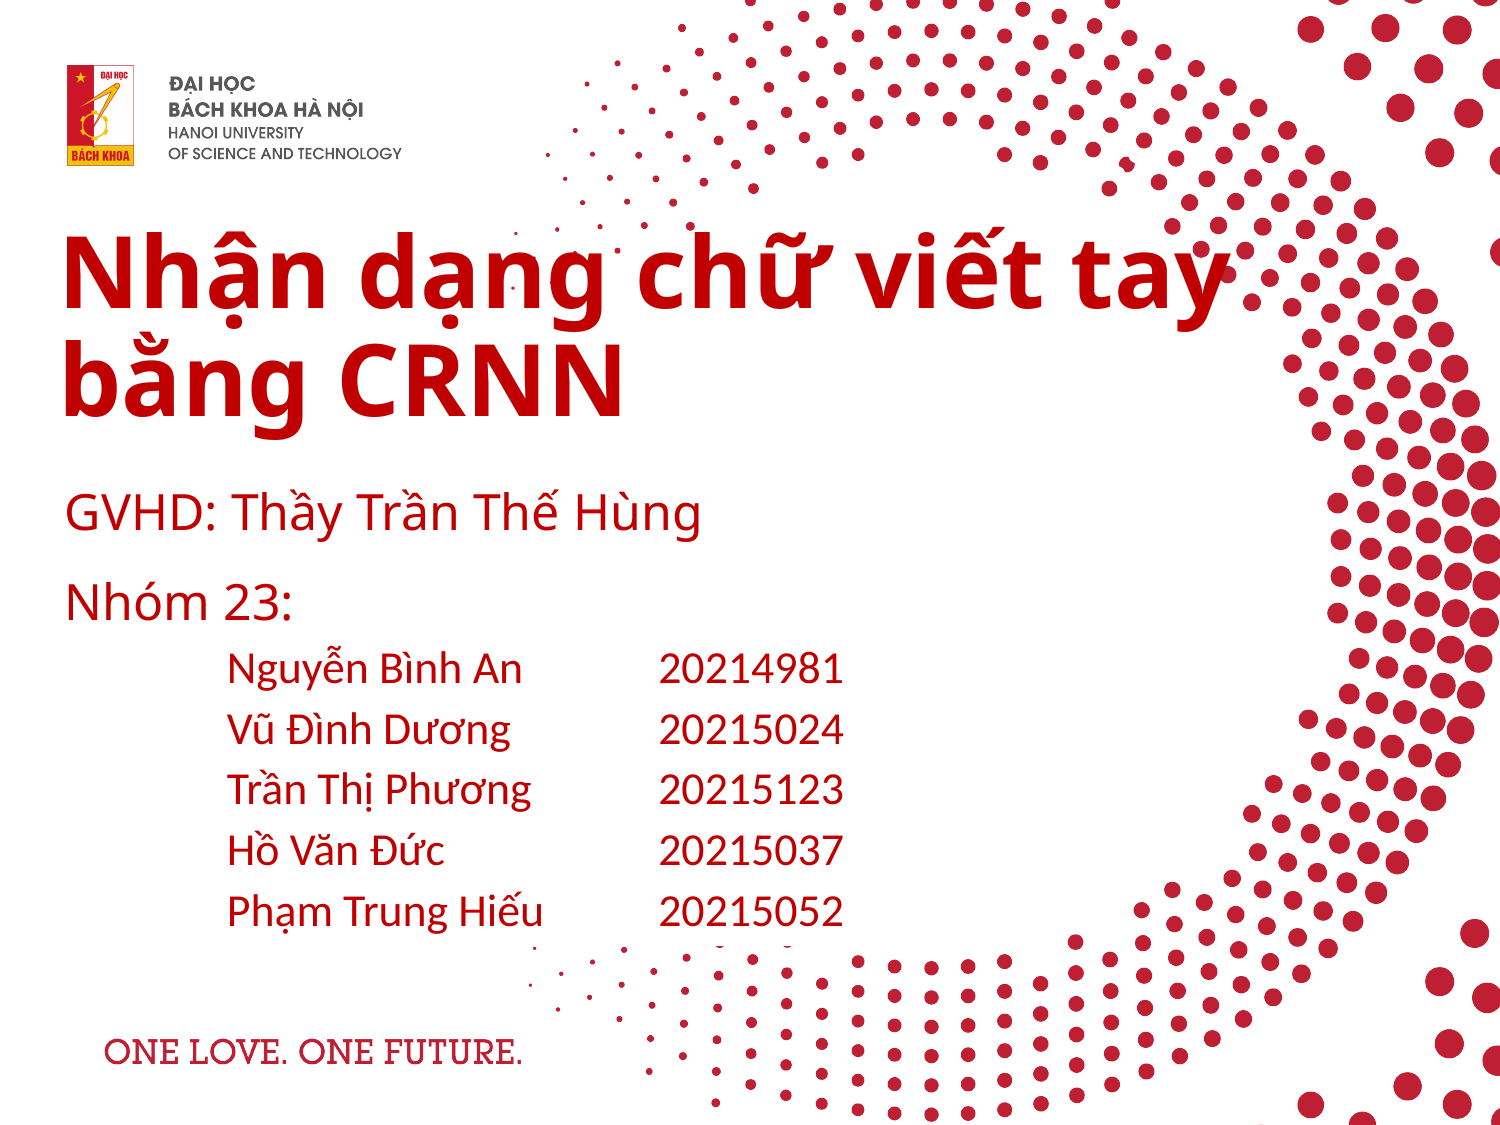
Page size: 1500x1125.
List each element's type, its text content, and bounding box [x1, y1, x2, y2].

text_box Nhận dạng chữ viết tay bằng CRNN [43, 214, 1273, 491]
table_cell 20215037 [643, 824, 871, 885]
table_cell 20215123 [643, 763, 871, 824]
table_cell Phạm Trung Hiếu [212, 885, 643, 946]
table_header 20214981 [643, 642, 871, 702]
table_cell 20215024 [643, 702, 871, 763]
table_cell Trần Thị Phương [212, 763, 643, 824]
picture [0, 0, 1500, 1125]
table_cell Vũ Đình Dương [212, 702, 643, 763]
table_header Nguyễn Bình An [212, 642, 643, 702]
table_cell Hồ Văn Đức [212, 824, 643, 885]
text_box GVHD: Thầy Trần Thế Hùng Nhóm 23: [49, 442, 1267, 567]
table_cell 20215052 [643, 885, 871, 946]
